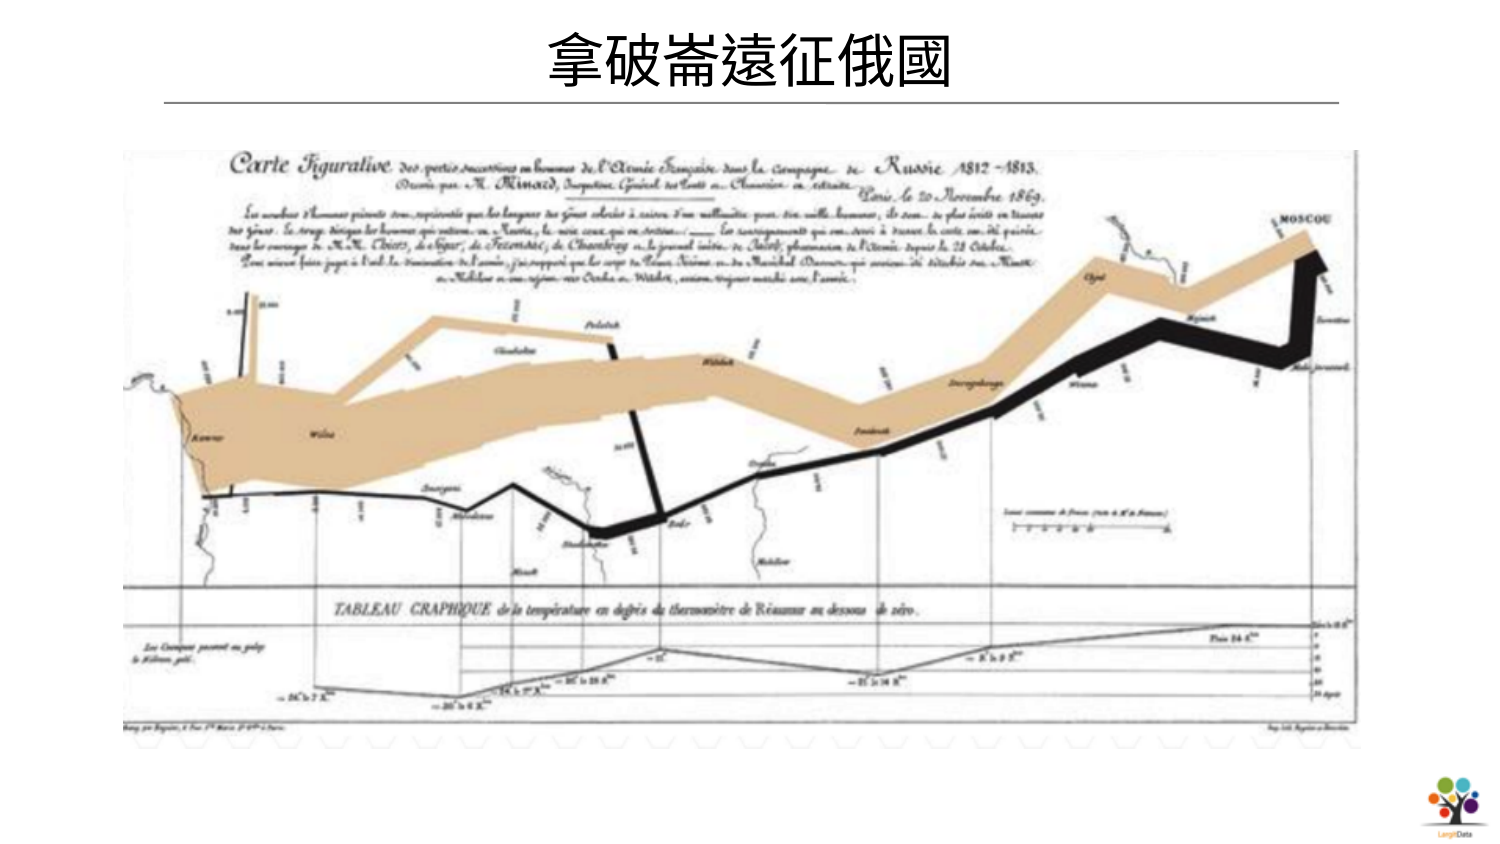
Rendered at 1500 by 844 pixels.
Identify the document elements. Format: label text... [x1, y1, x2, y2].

picture [1418, 775, 1493, 841]
picture [123, 149, 1362, 749]
text_box 拿破崙遠征俄國 [262, 20, 1238, 98]
